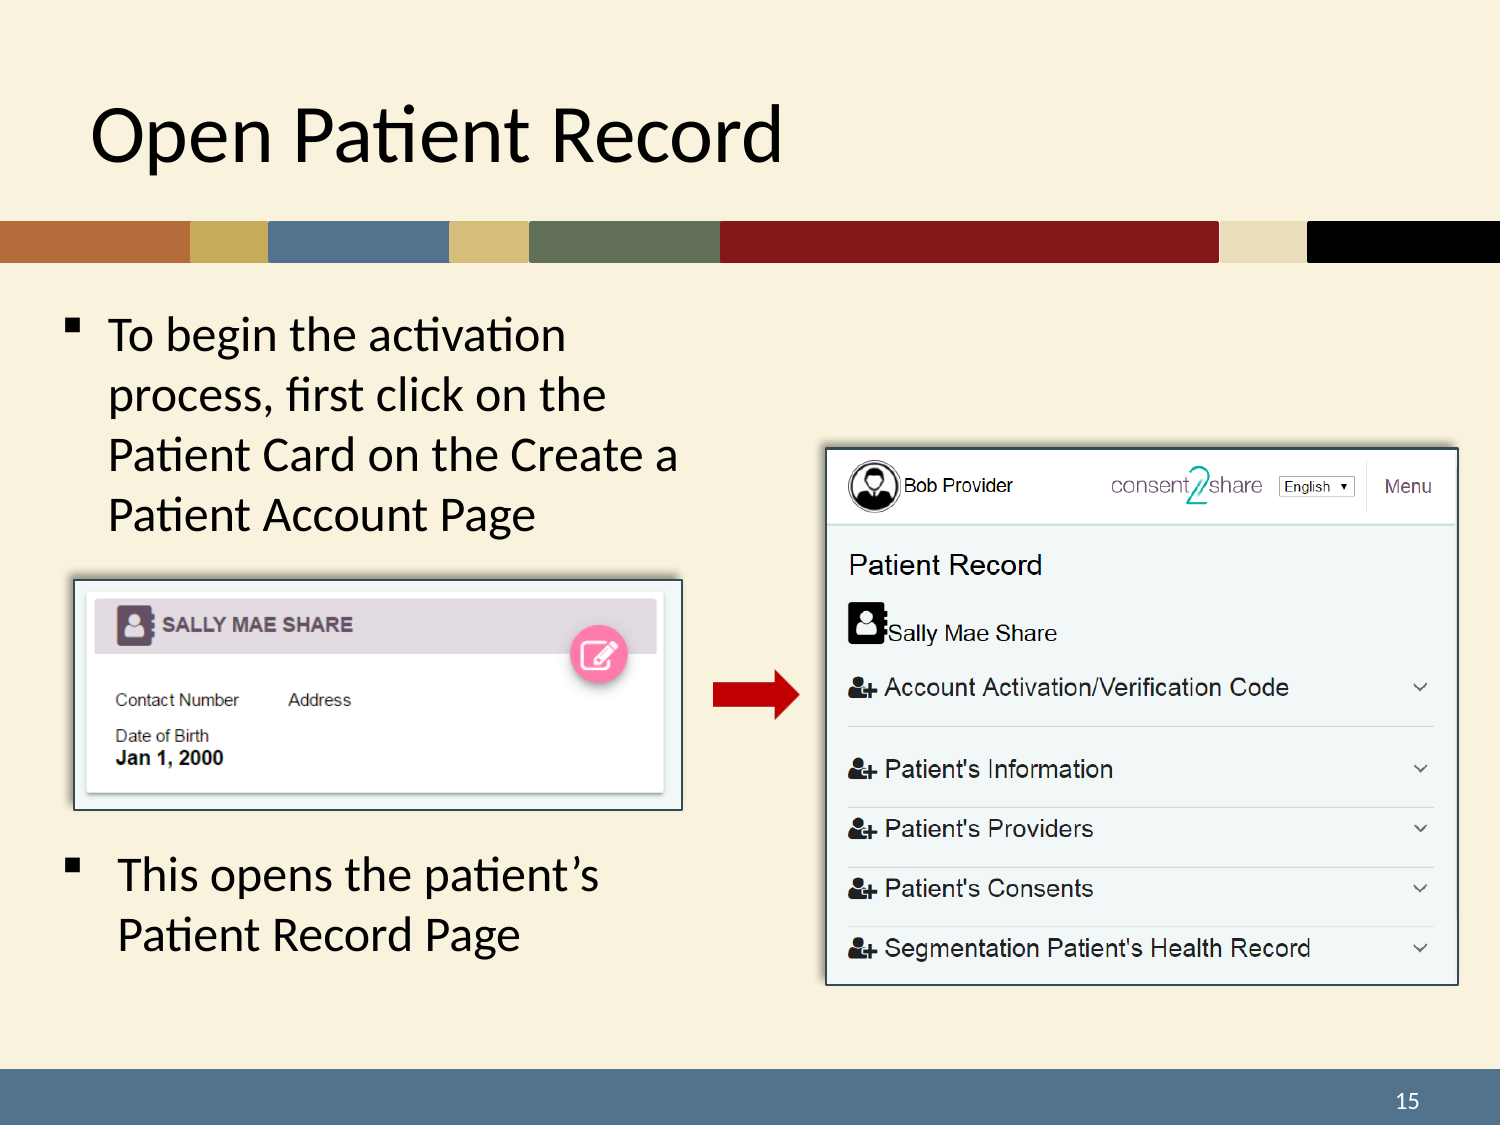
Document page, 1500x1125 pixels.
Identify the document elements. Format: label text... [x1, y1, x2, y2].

picture [713, 669, 800, 721]
text_box To begin the activation process, first click on the Patient Card on the Create a Patient Account Page This opens the patient’s Patient Record Page [46, 294, 714, 1125]
title Open Patient Record [75, 45, 1425, 213]
slide_number 15 [1379, 1069, 1500, 1125]
picture [826, 449, 1457, 985]
picture [74, 580, 681, 810]
